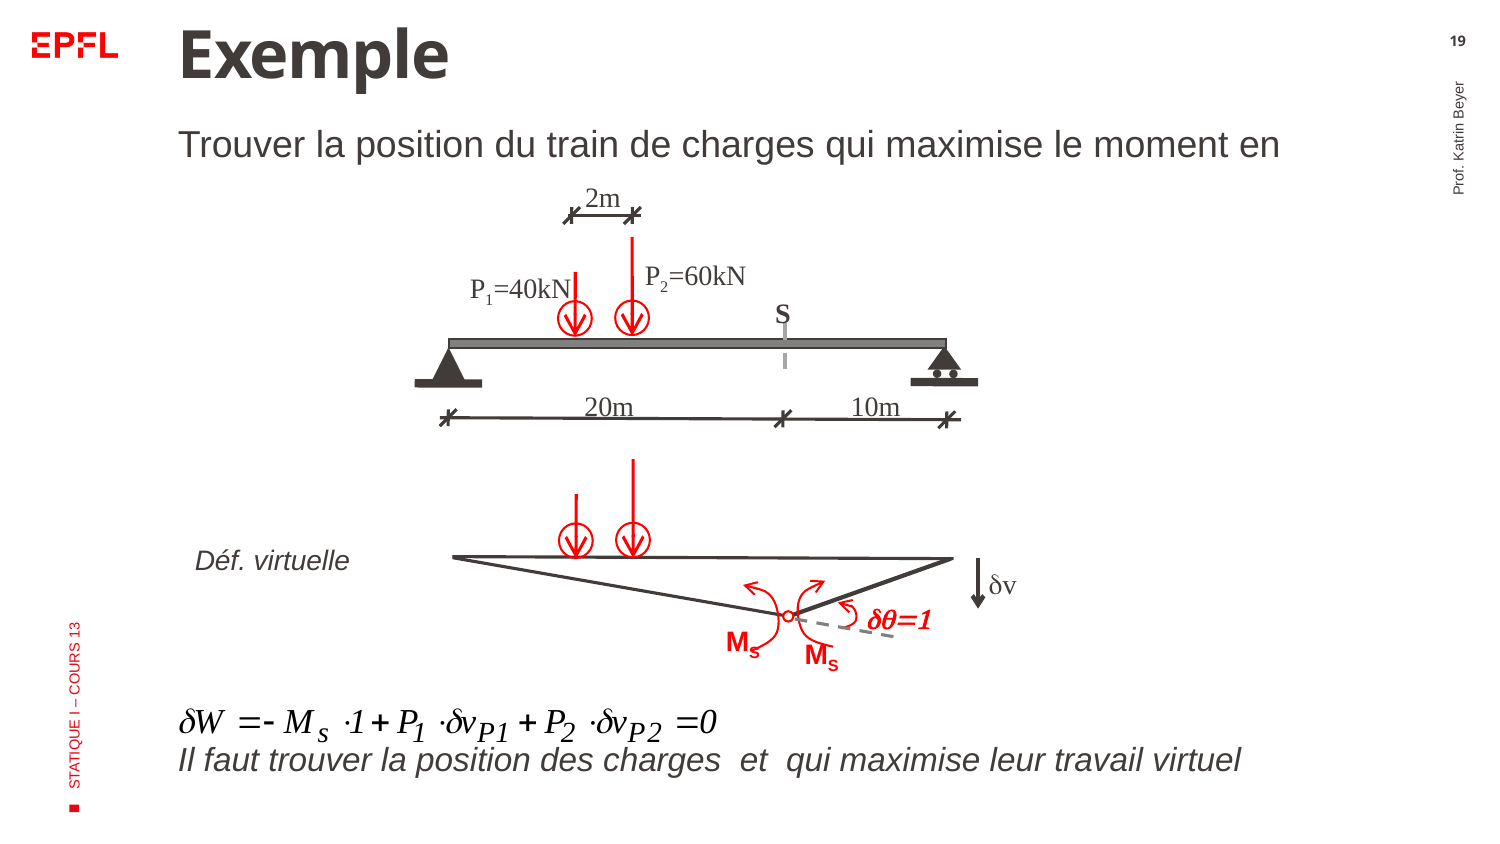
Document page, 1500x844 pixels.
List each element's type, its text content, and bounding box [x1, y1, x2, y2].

picture [21, 21, 129, 69]
title Exemple [148, 21, 1300, 198]
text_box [176, 702, 720, 747]
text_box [178, 172, 1028, 673]
footer Prof. Katrin Beyer [1415, 59, 1500, 641]
slide_number STATIQUE I – COURS 13 [0, 256, 149, 805]
slide_number 19 [1415, 32, 1500, 59]
